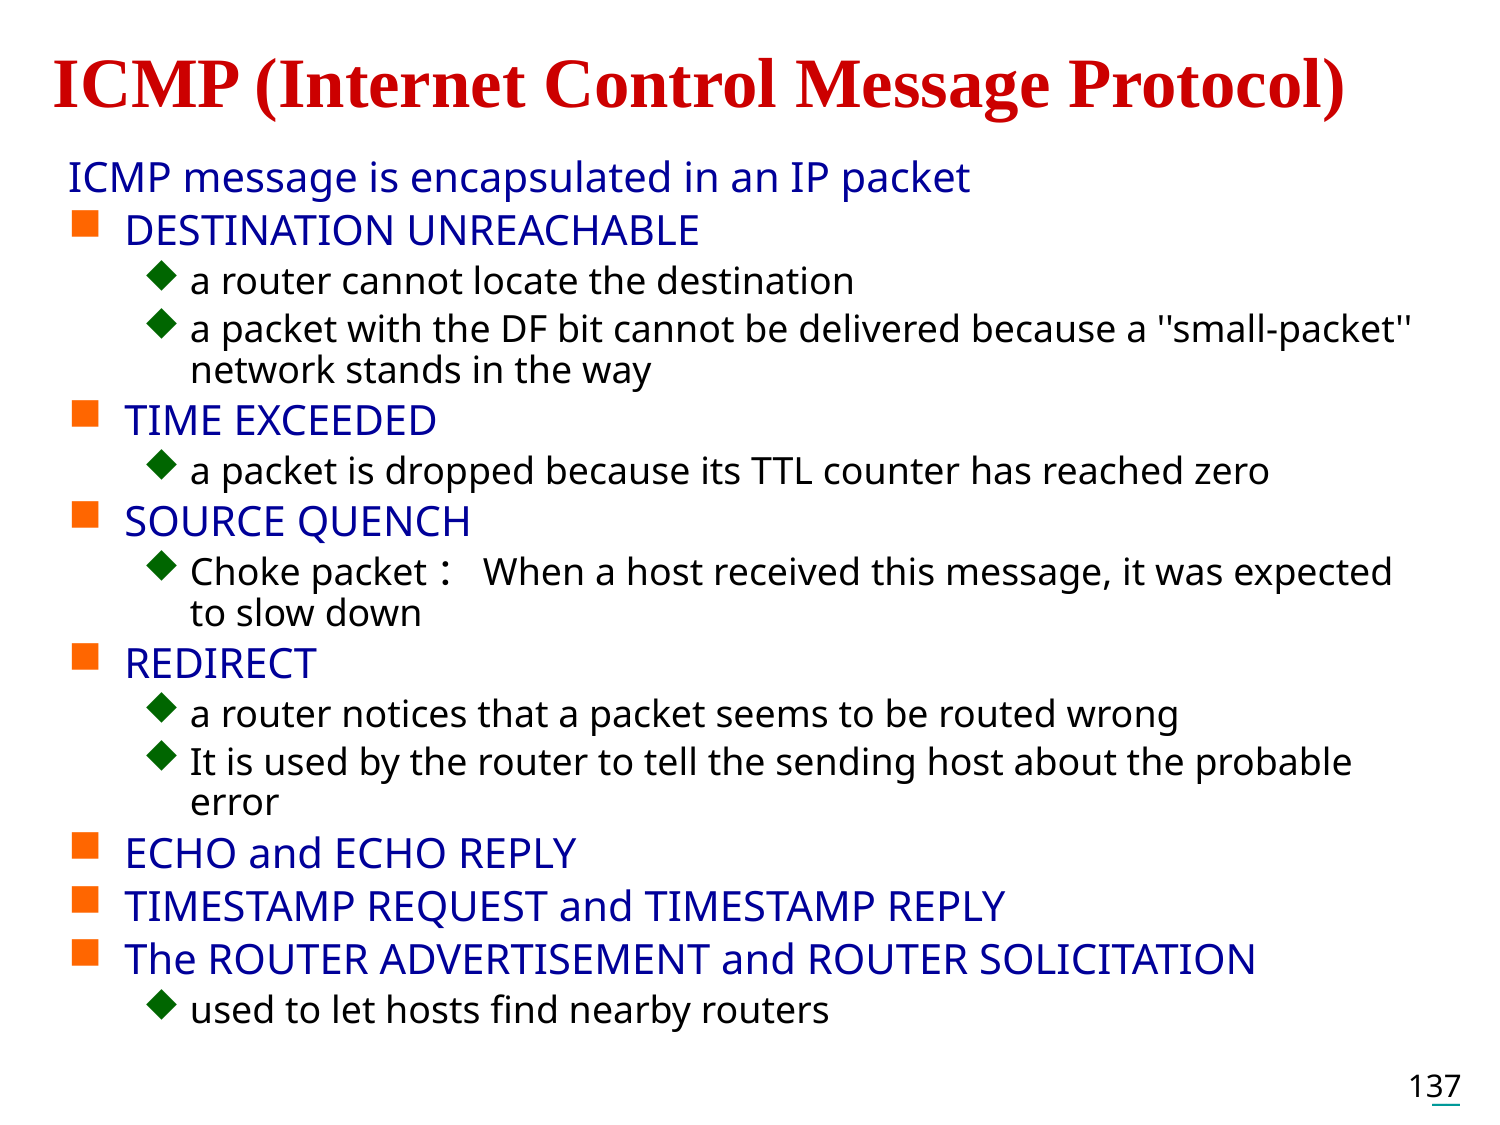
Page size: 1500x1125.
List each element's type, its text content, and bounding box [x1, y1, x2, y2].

title ICMP (Internet Control Message Protocol) [0, 24, 1401, 134]
list ICMP message is encapsulated in an IP packet DESTINATION UNREACHABLE a router cannot locate the destination a packet with the DF bit cannot be delivered because a ''small-packet'' network stands in the way TIME EXCEEDED a packet is dropped because its TTL counter has reached zero SOURCE QUENCH Choke packet：When a host received this message, it was expected to slow down REDIRECT a router notices that a packet seems to be routed wrong It is used by the router to tell the sending host about the probable error ECHO and ECHO REPLY TIMESTAMP REQUEST and TIMESTAMP REPLY The ROUTER ADVERTISEMENT and ROUTER SOLICITATION used to let hosts find nearby routers [52, 148, 1448, 1125]
